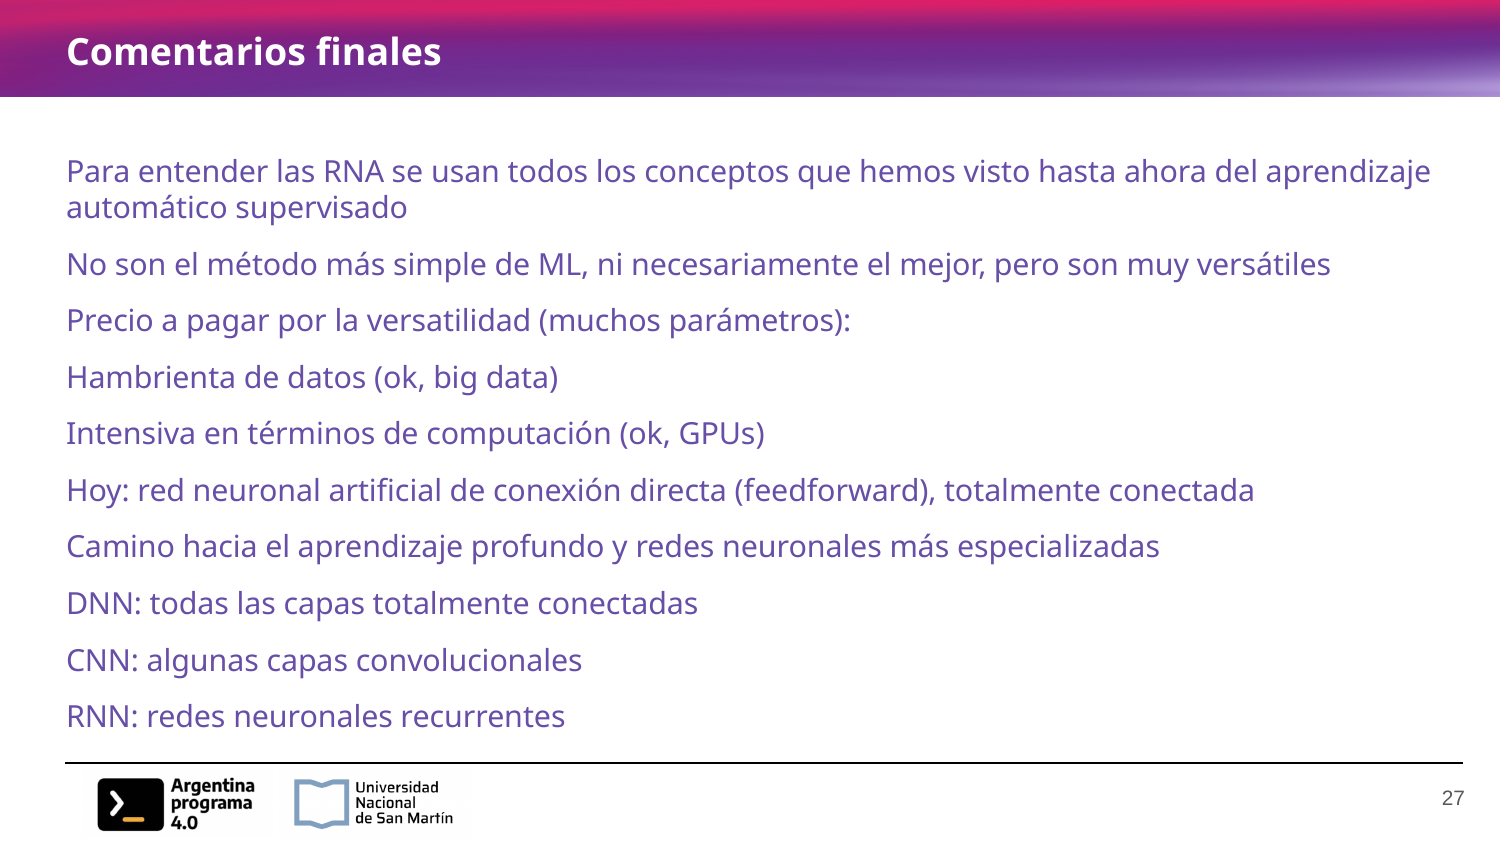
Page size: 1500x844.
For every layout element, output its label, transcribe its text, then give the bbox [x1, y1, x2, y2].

list Para entender las RNA se usan todos los conceptos que hemos visto hasta ahora del aprendizaje automático supervisado No son el método más simple de ML, ni necesariamente el mejor, pero son muy versátiles Precio a pagar por la versatilidad (muchos parámetros): Hambrienta de datos (ok, big data) Intensiva en términos de computación (ok, GPUs) Hoy: red neuronal artificial de conexión directa (feedforward), totalmente conectada Camino hacia el aprendizaje profundo y redes neuronales más especializadas DNN: todas las capas totalmente conectadas CNN: algunas capas convolucionales RNN: redes neuronales recurrentes [51, 136, 1449, 750]
title Comentarios finales [51, 12, 1449, 88]
picture [0, 0, 1500, 97]
slide_number ‹#› [1389, 764, 1480, 830]
picture [277, 767, 478, 841]
picture [82, 764, 273, 838]
